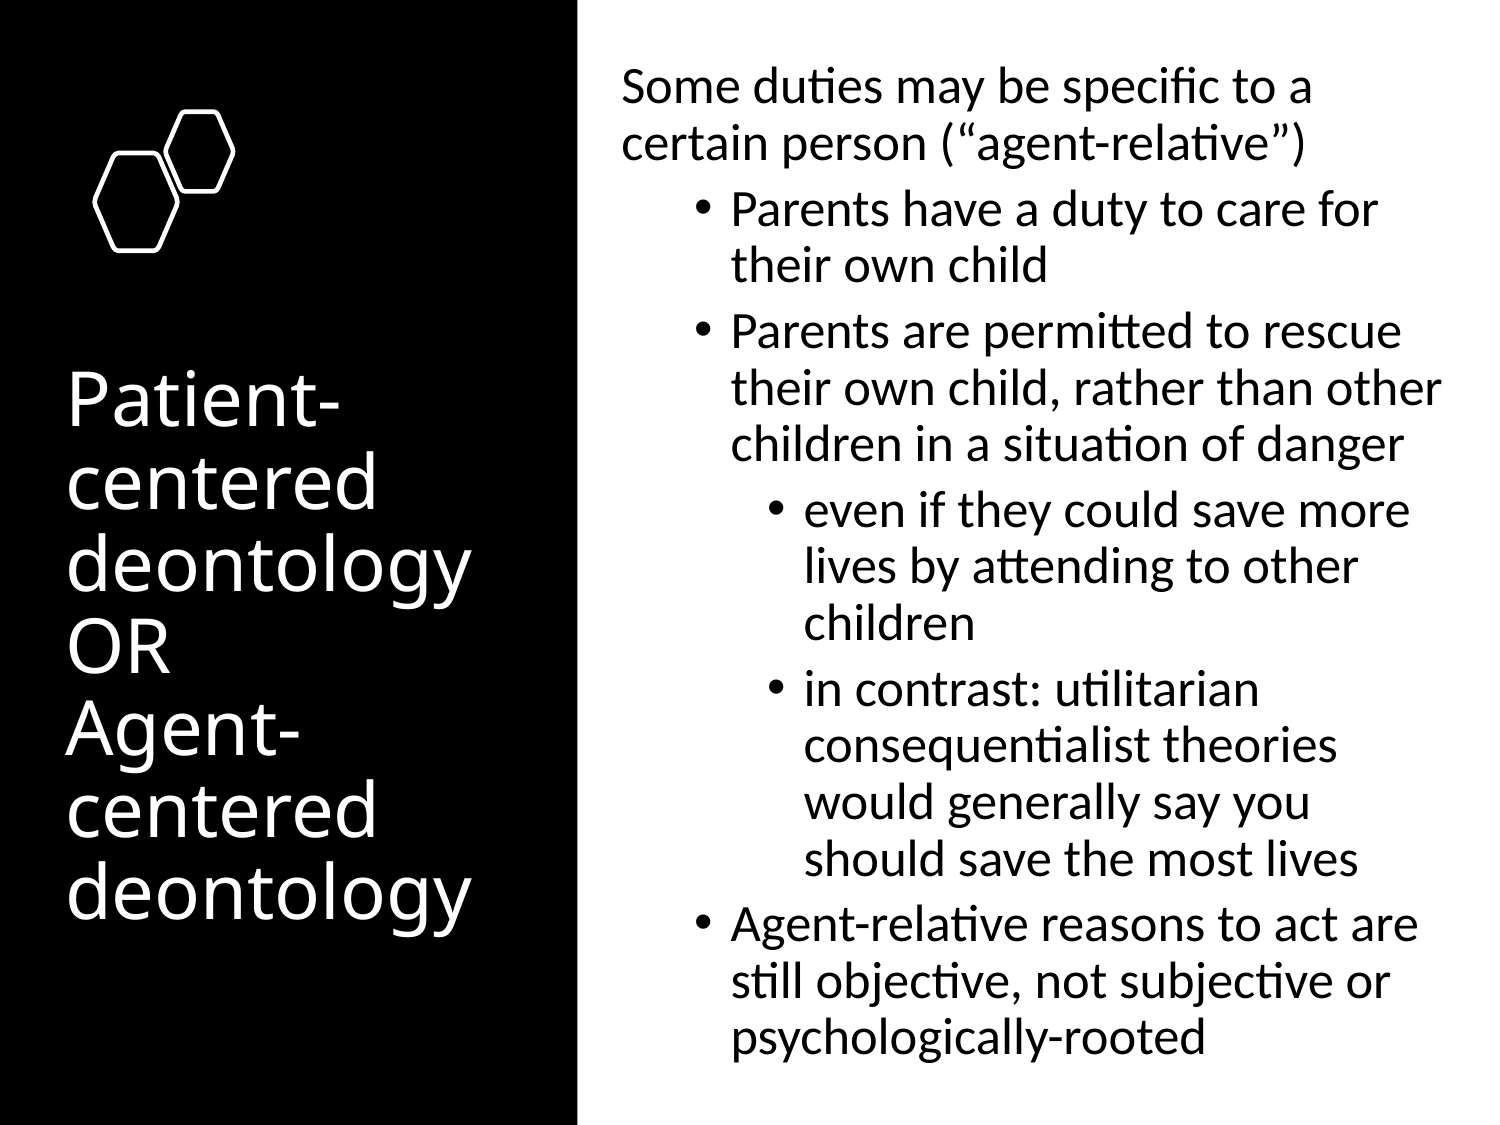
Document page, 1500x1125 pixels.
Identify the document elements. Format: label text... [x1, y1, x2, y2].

text_box [0, 0, 578, 1125]
list Some duties may be specific to a certain person (“agent-relative”) Parents have a duty to care for their own child Parents are permitted to rescue their own child, rather than other children in a situation of danger even if they could save more lives by attending to other children in contrast: utilitarian consequentialist theories would generally say you should save the most lives Agent-relative reasons to act are still objective, not subjective or psychologically-rooted [606, 24, 1463, 1100]
title Patient-centered deontology OR Agent-centered deontology [50, 297, 491, 1000]
text_box [578, 0, 1500, 1125]
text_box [94, 111, 234, 251]
